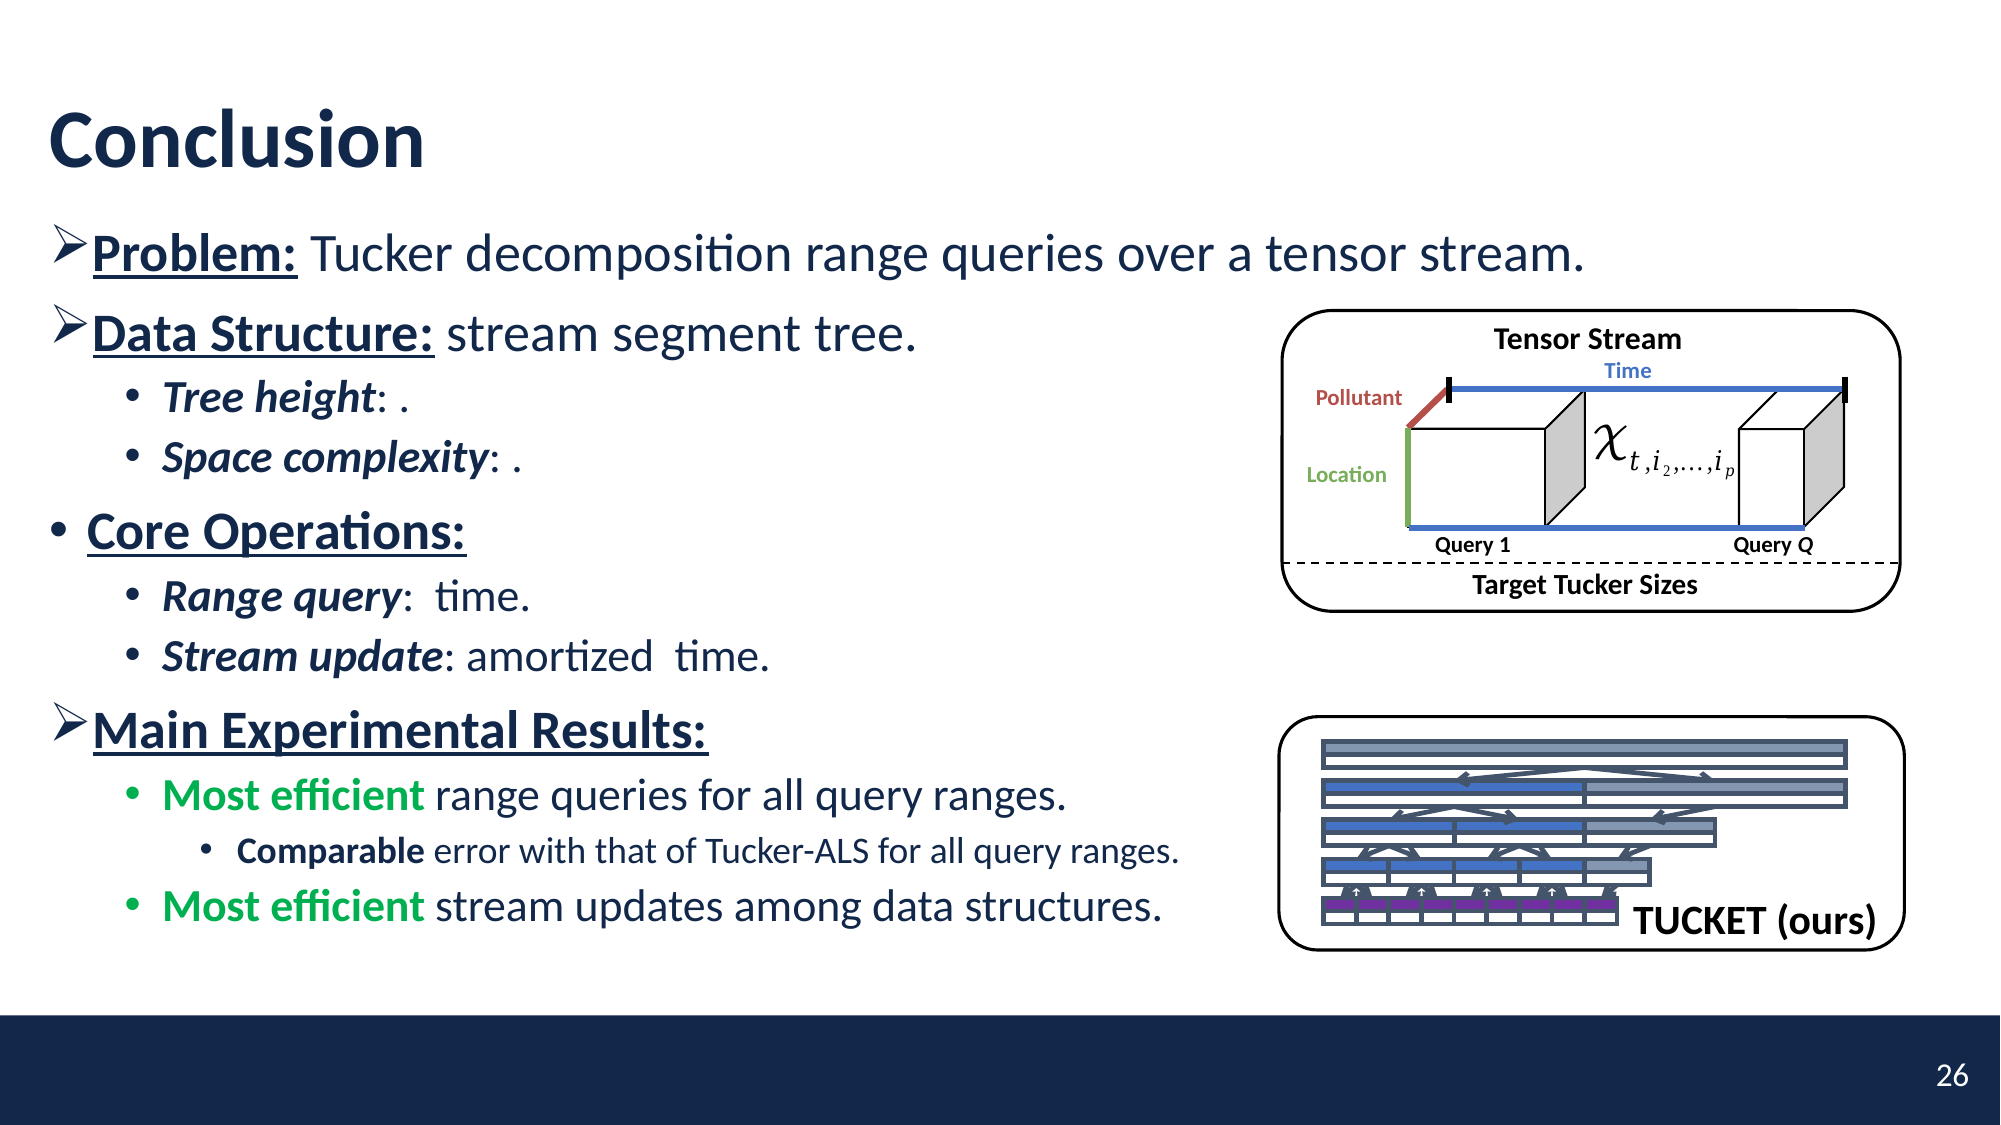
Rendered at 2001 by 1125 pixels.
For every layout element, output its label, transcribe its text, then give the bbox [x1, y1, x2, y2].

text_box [1278, 716, 1926, 950]
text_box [1265, 310, 1912, 614]
title Conclusion [34, 63, 2000, 218]
slide_number 25 [1911, 1042, 1985, 1103]
